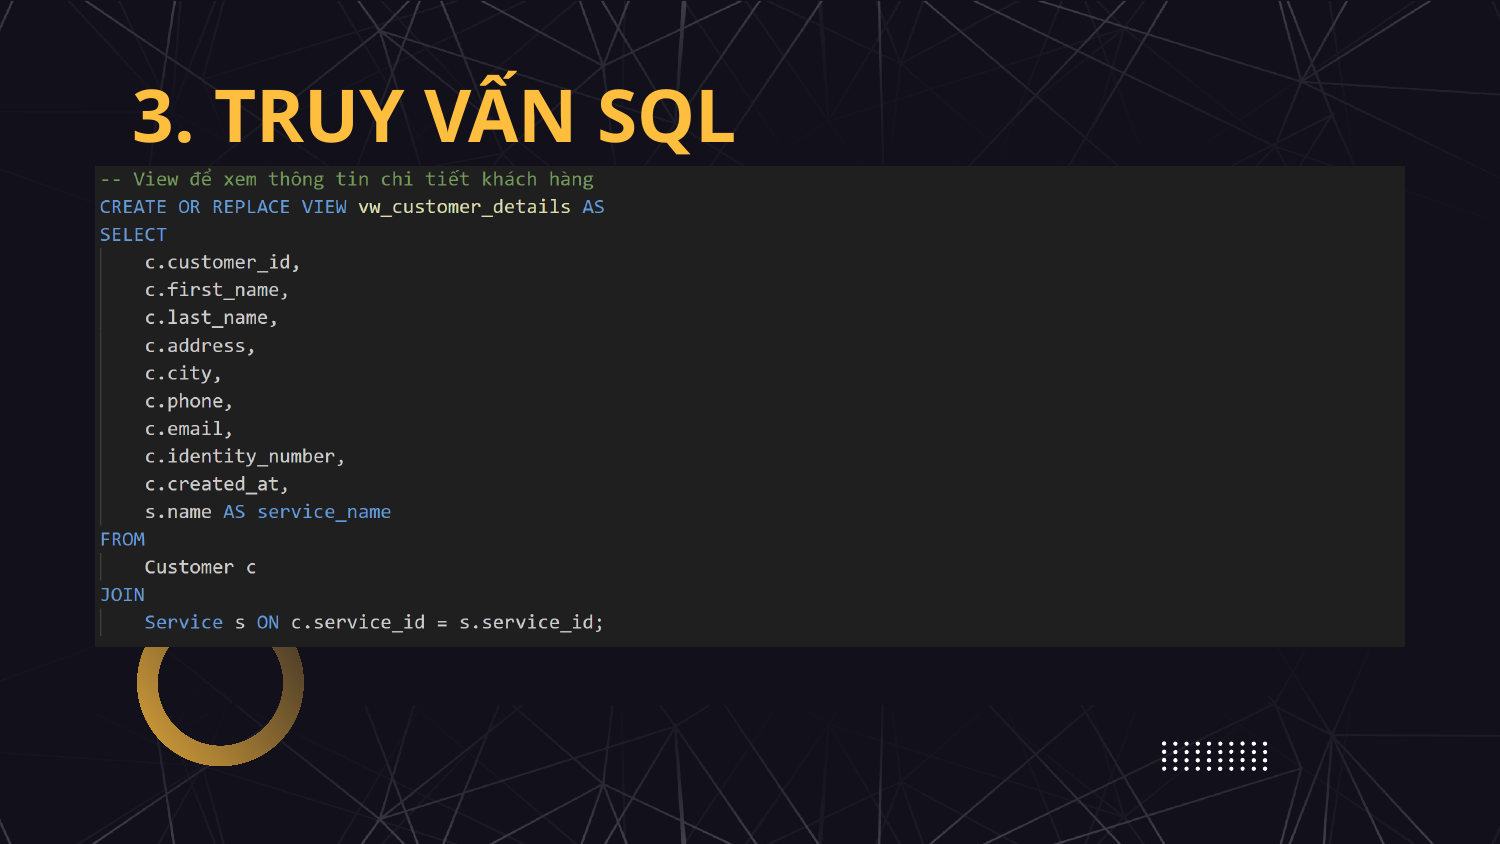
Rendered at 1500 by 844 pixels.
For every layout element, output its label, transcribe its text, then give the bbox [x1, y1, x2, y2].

title 3. TRUY VẤN SQL [117, 54, 1383, 154]
picture [0, 0, 1500, 844]
